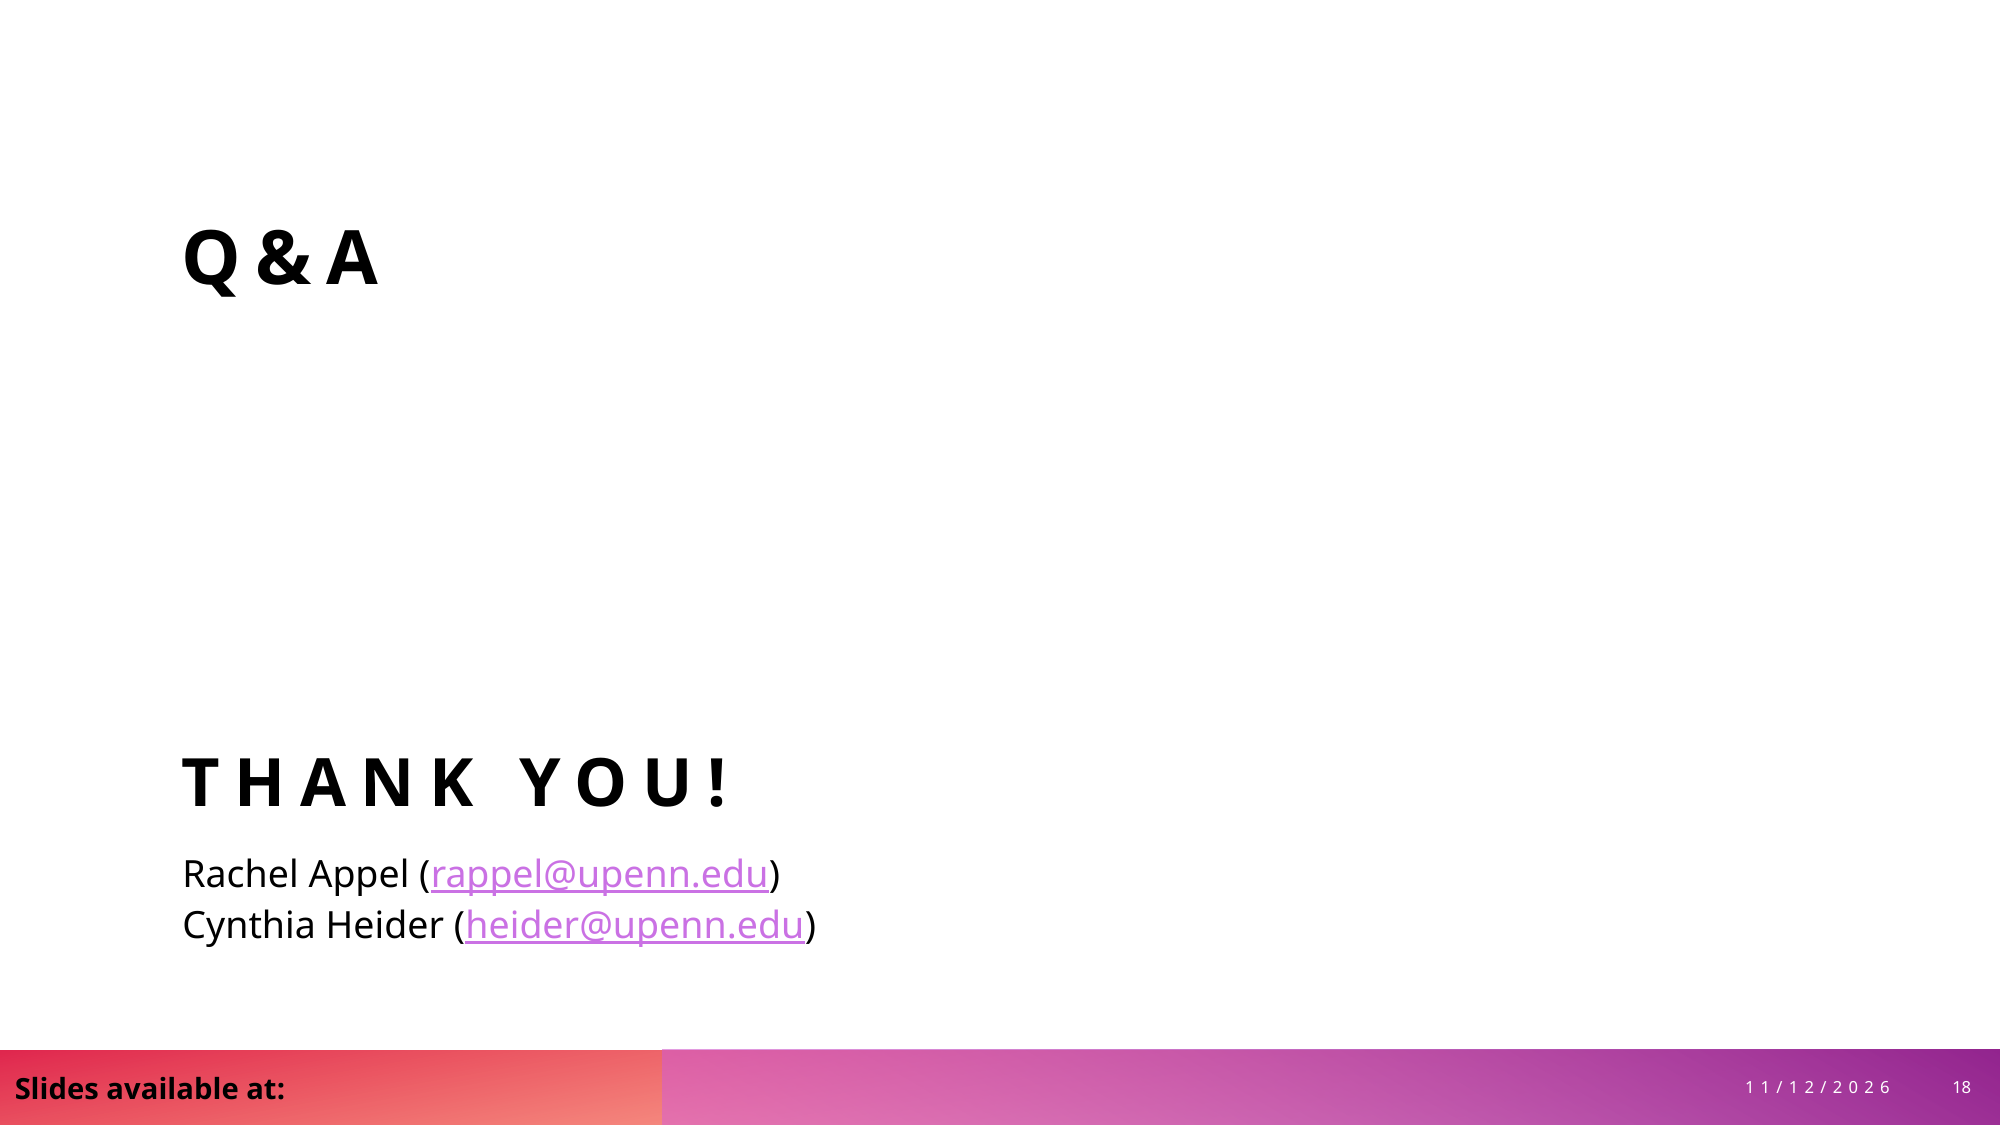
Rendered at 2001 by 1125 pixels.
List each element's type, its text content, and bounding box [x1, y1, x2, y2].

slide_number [1297, 1051, 1905, 1125]
text_box Q&A [181, 97, 1820, 300]
slide_number 18 [1914, 1051, 1987, 1125]
text_box Slides available at: [0, 1050, 675, 1125]
title Thank you! [181, 617, 1819, 821]
text_box Rachel Appel (rappel@upenn.edu) Cynthia Heider (heider@upenn.edu) [167, 842, 1798, 1004]
